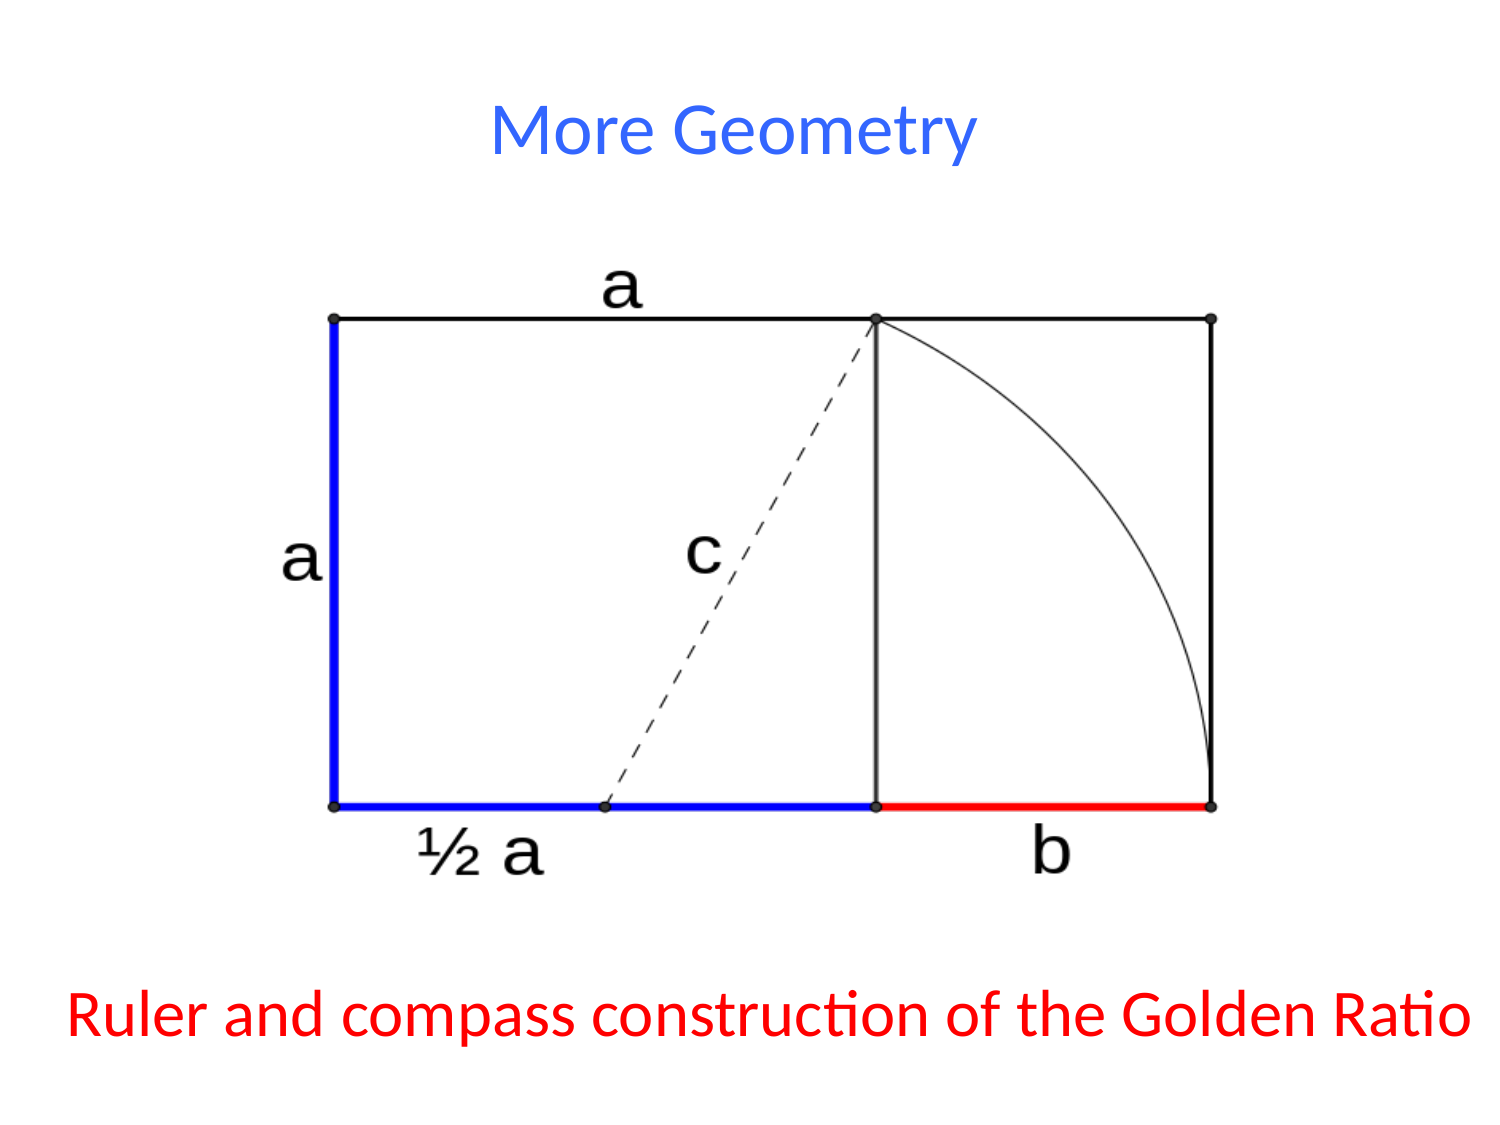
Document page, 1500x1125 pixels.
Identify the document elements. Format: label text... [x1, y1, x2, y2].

picture [226, 227, 1338, 911]
text_box More Geometry [203, 71, 1399, 177]
text_box Ruler and compass construction of the Golden Ratio [51, 961, 1500, 1057]
